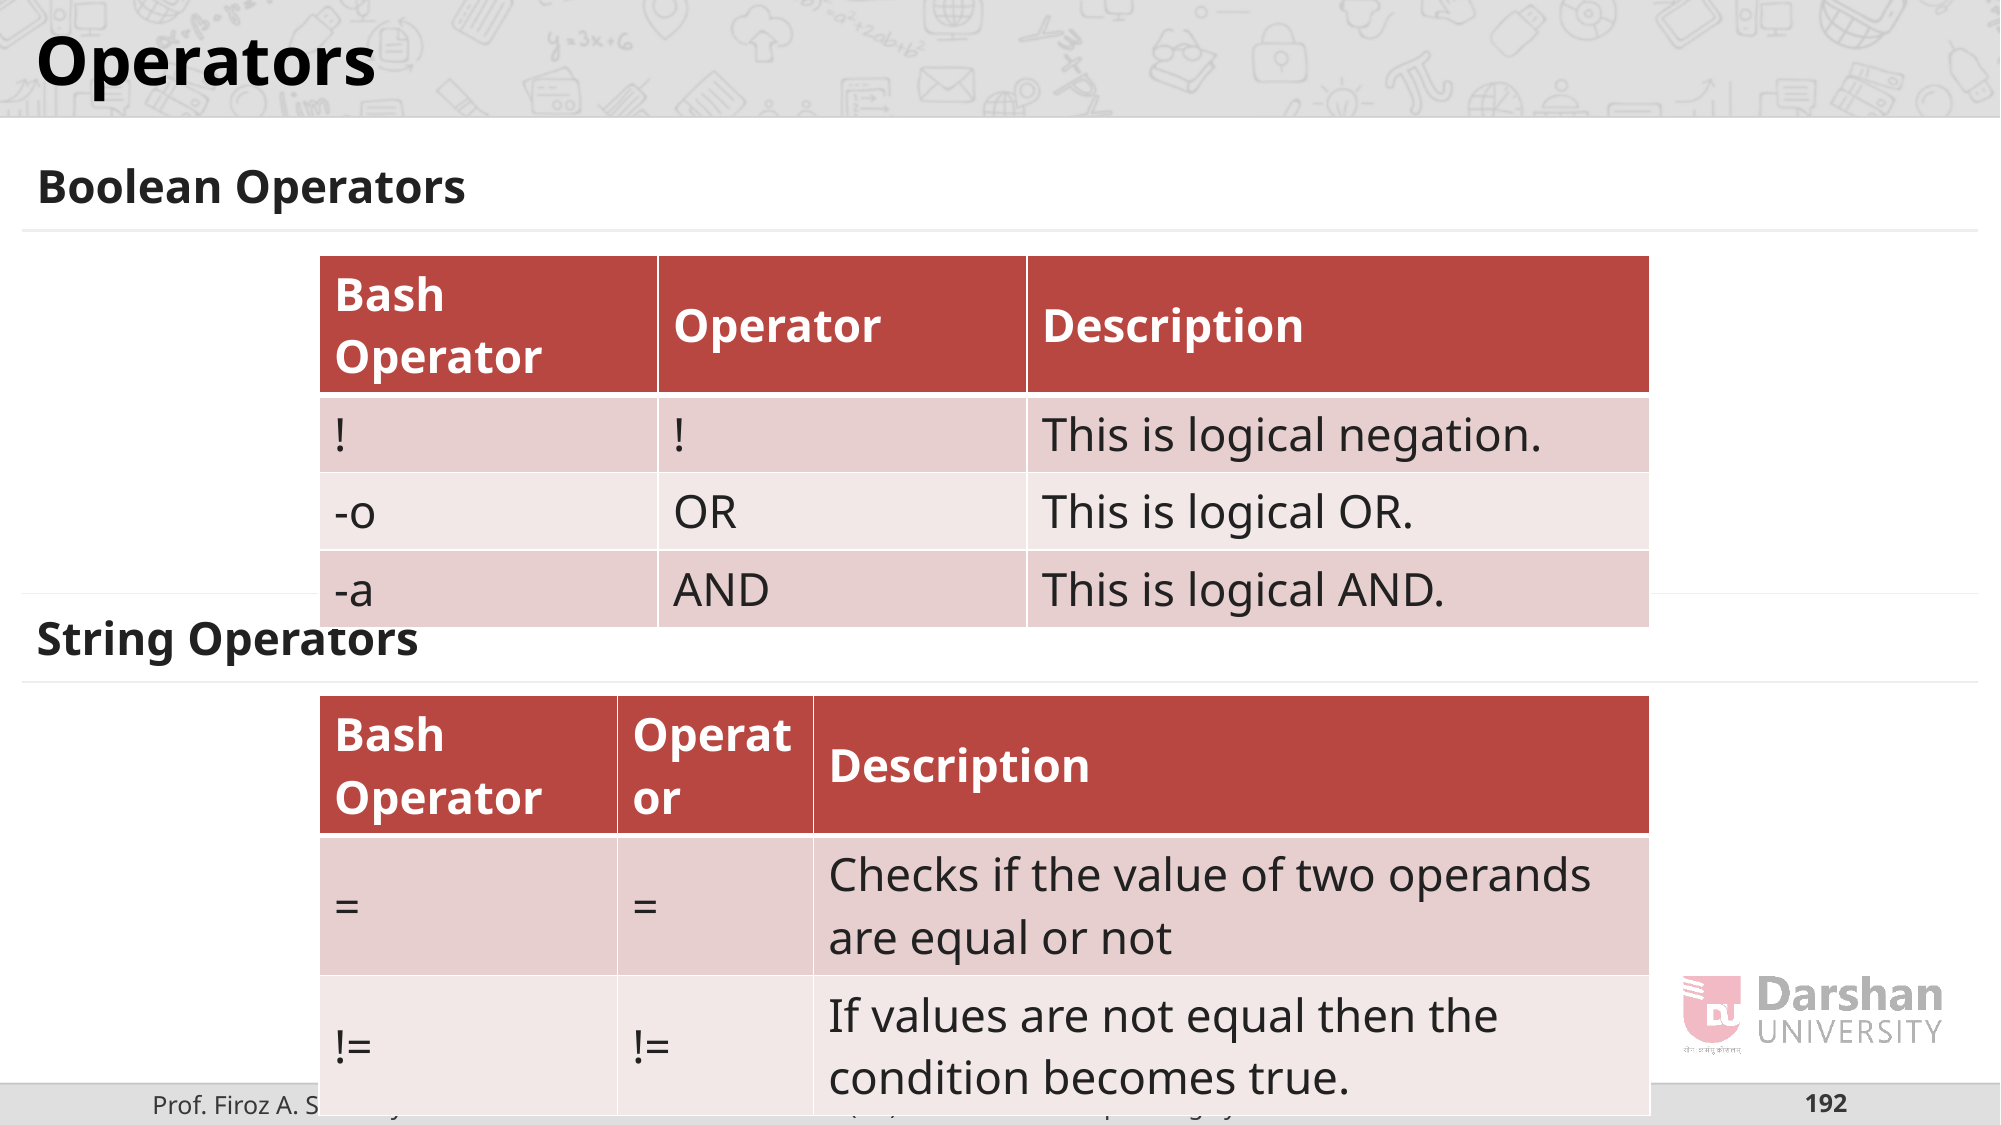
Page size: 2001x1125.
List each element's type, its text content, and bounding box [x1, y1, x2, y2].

table_header Bash Operator [320, 696, 617, 833]
table_cell -o [320, 473, 657, 549]
table_header String Operators [22, 594, 1978, 681]
table_cell = [618, 838, 813, 975]
table_cell ! [320, 398, 657, 472]
table_cell -a [320, 551, 657, 627]
title Operators [0, 0, 2000, 117]
table_header Description [1028, 256, 1649, 392]
table_header Boolean Operators [22, 142, 1978, 229]
table_header Operator [659, 256, 1026, 392]
table_cell != [618, 976, 813, 1115]
table_header Description [814, 696, 1649, 833]
table_cell ! [659, 398, 1026, 472]
table_cell != [320, 976, 617, 1115]
table_cell This is logical AND. [1028, 551, 1649, 627]
table_cell If values are not equal then the condition becomes true. [814, 976, 1649, 1115]
table_cell This is logical OR. [1028, 473, 1649, 549]
table_cell This is logical negation. [1028, 398, 1649, 472]
table_cell OR [659, 473, 1026, 549]
table_cell = [320, 838, 617, 975]
table_header Operator [618, 696, 813, 833]
table_header Bash Operator [320, 256, 657, 392]
table_cell AND [659, 551, 1026, 627]
table_cell Checks if the value of two operands are equal or not [814, 838, 1649, 975]
table_cell Ignores case [1662, 951, 1963, 1079]
